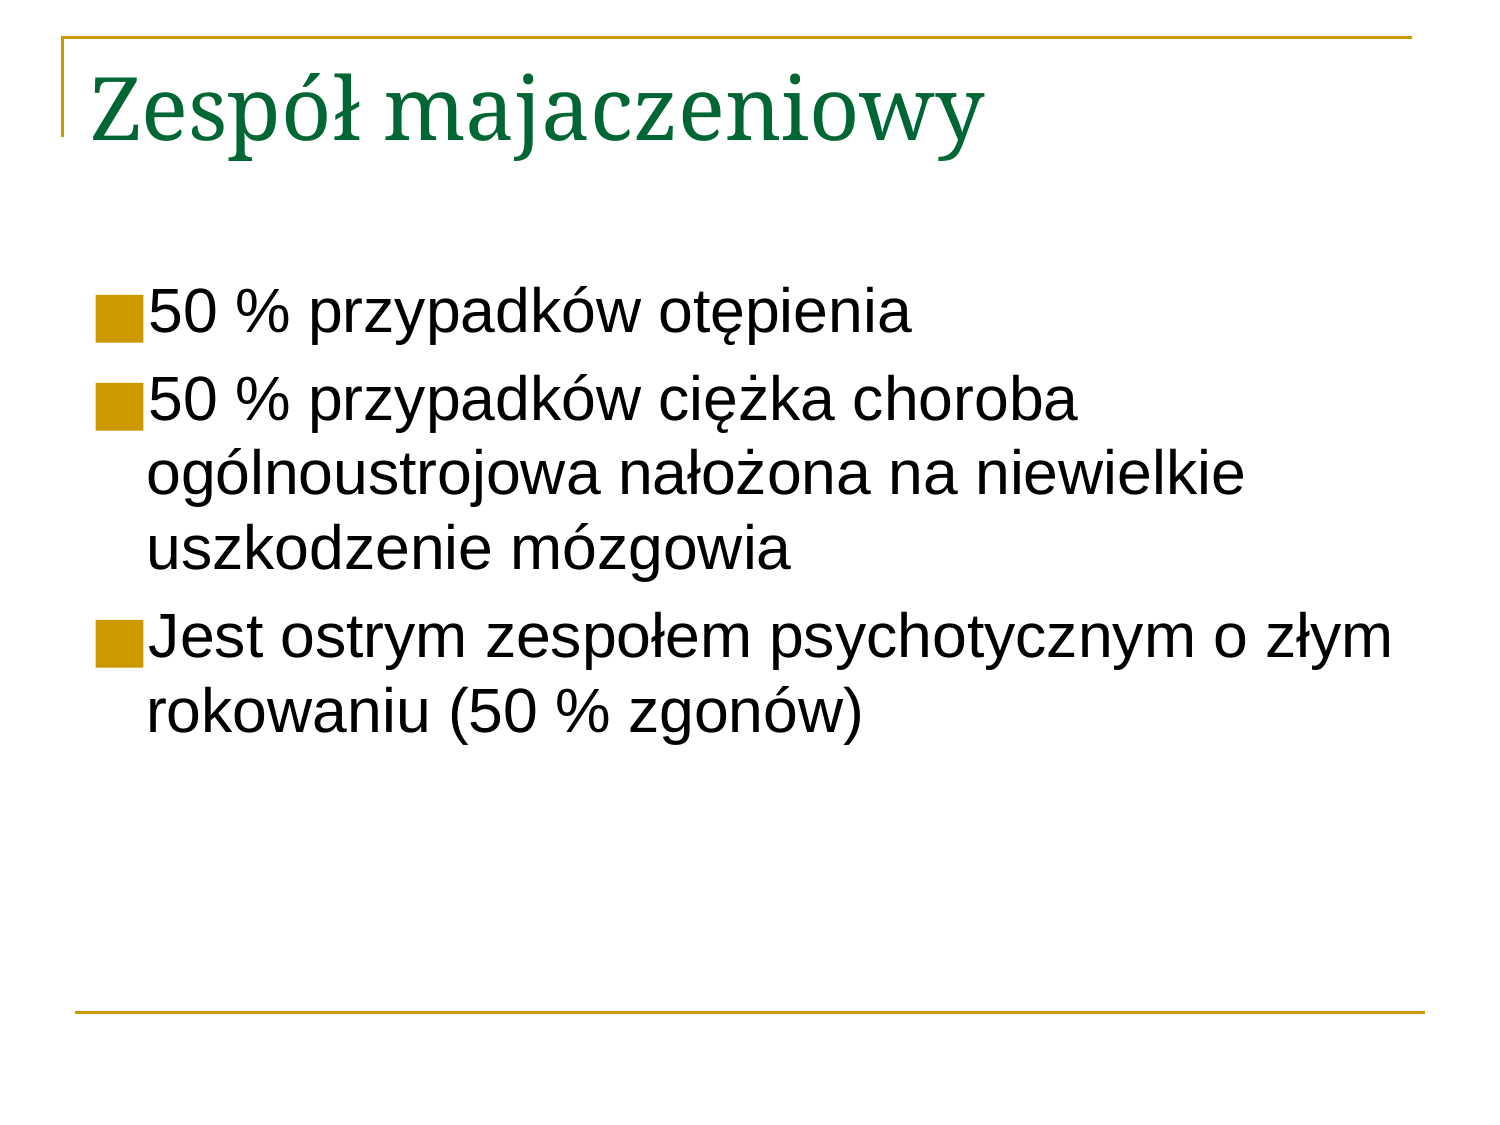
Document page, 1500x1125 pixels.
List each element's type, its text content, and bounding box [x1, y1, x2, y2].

list 50 % przypadków otępienia 50 % przypadków ciężka choroba ogólnoustrojowa nałożona na niewielkie uszkodzenie mózgowia Jest ostrym zespołem psychotycznym o złym rokowaniu (50 % zgonów) [75, 262, 1425, 1006]
title Zespół majaczeniowy [75, 45, 1425, 233]
